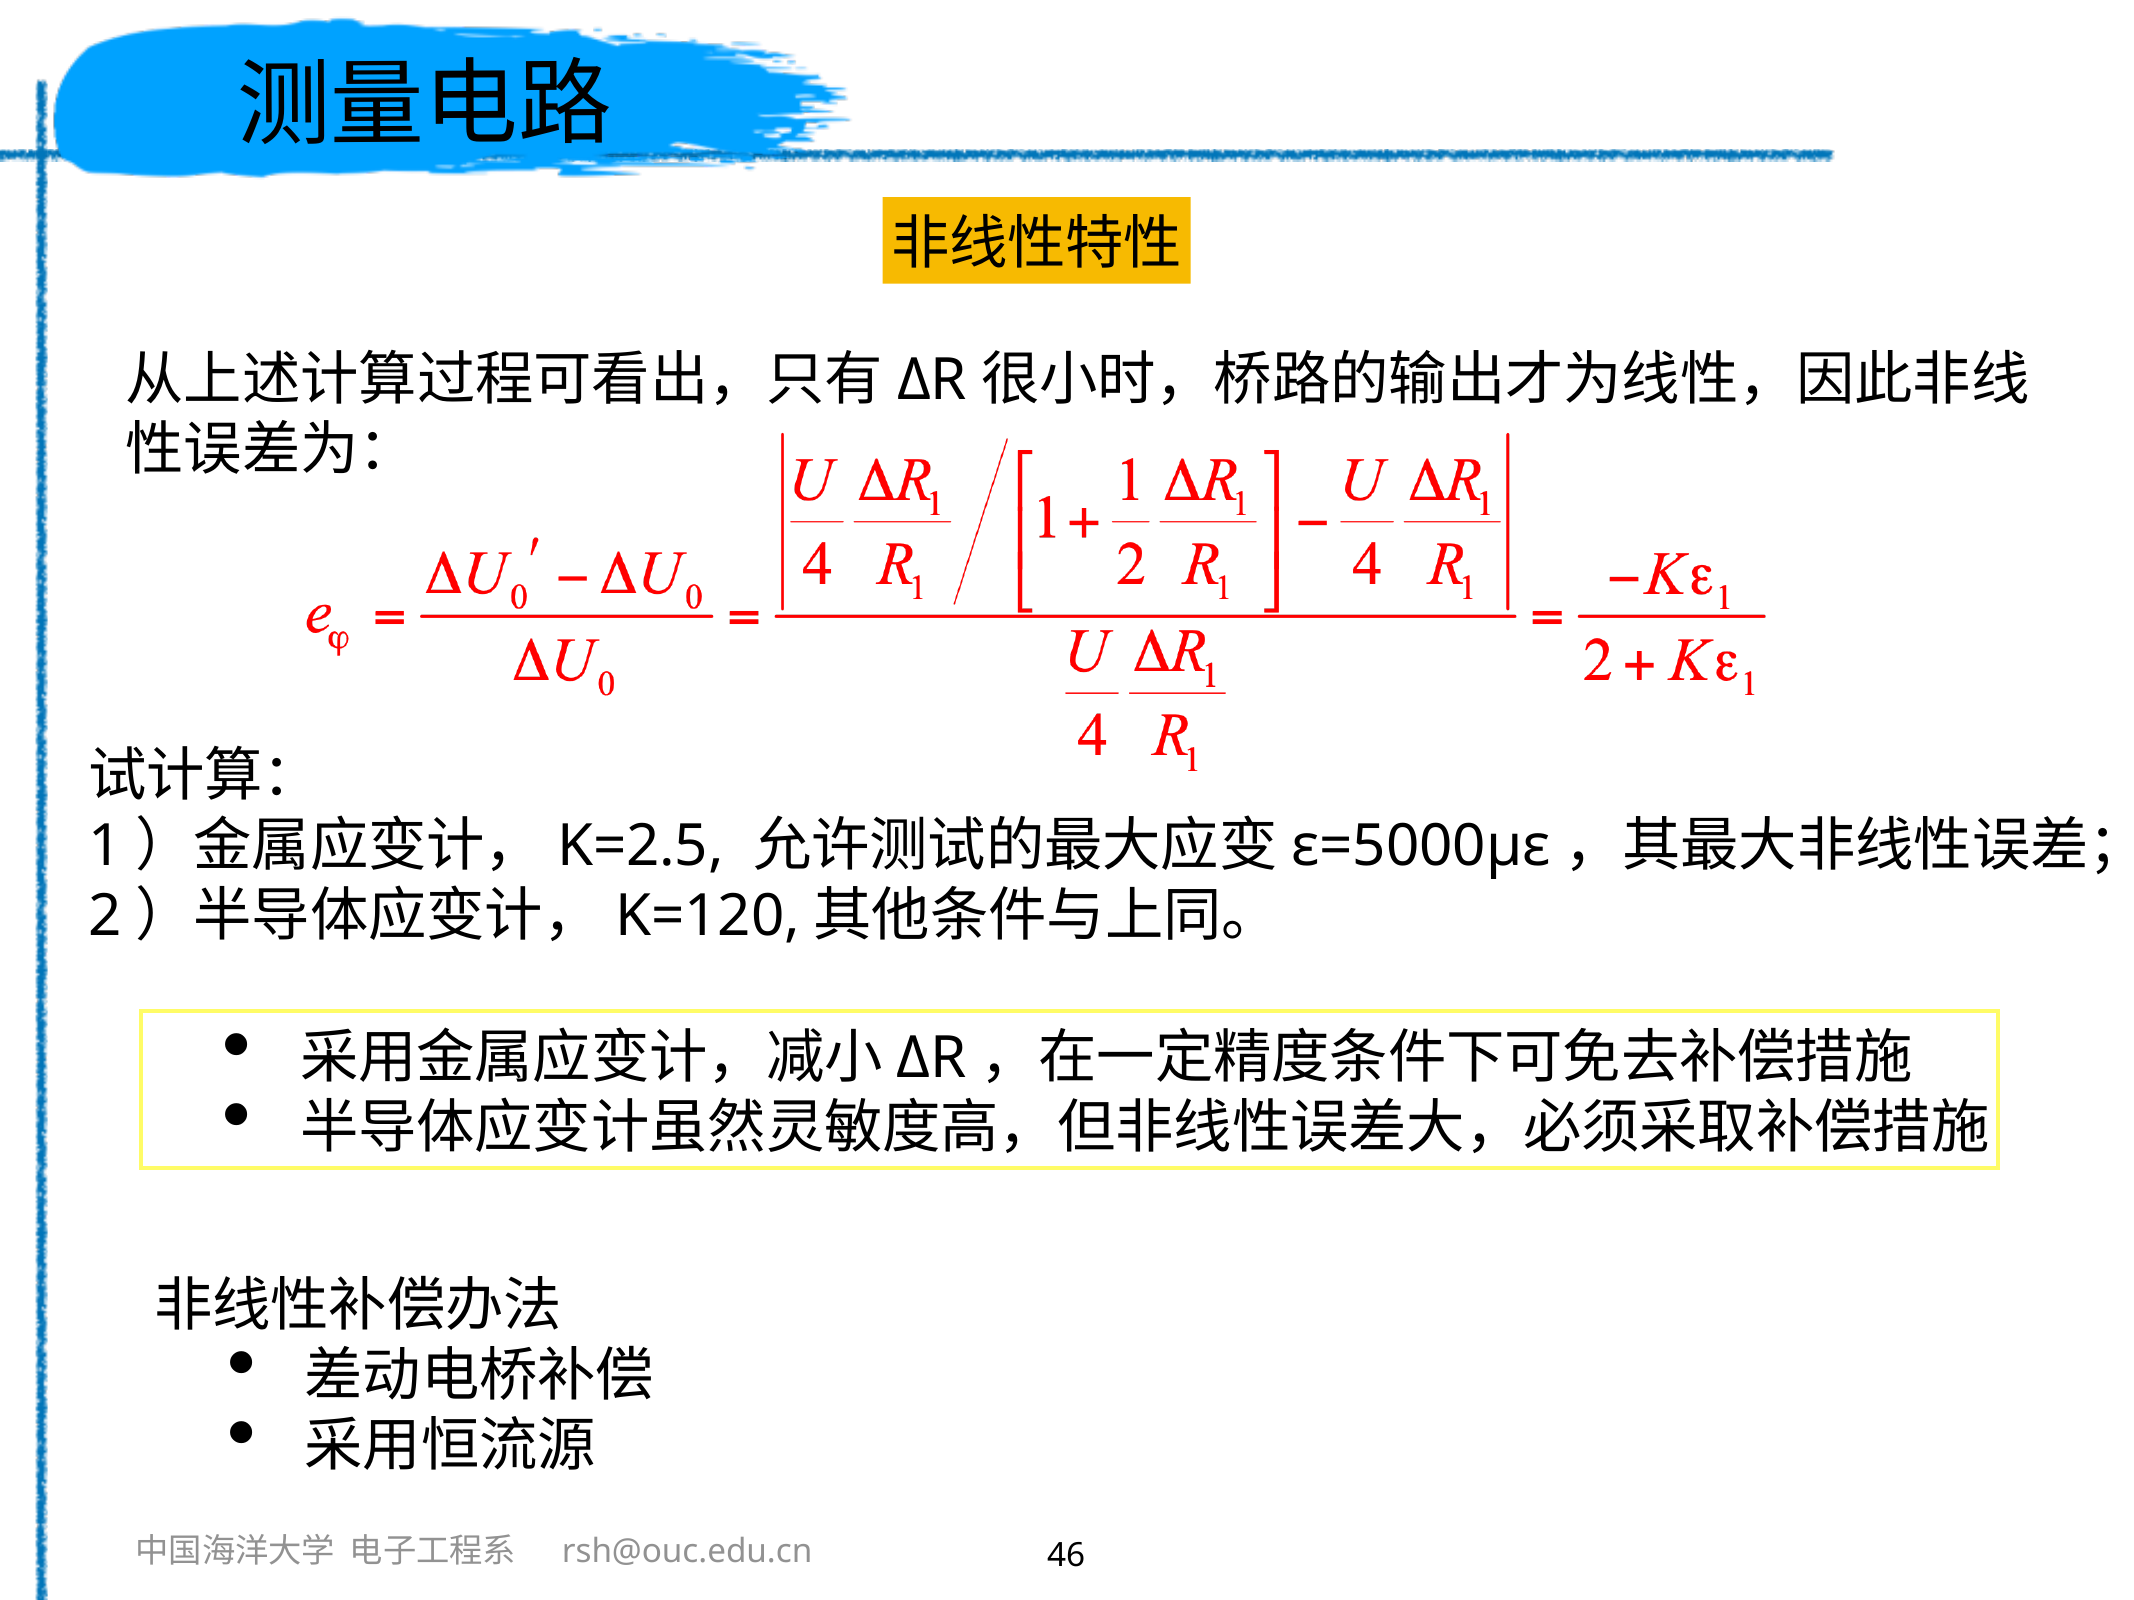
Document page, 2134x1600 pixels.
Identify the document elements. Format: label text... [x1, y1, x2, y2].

title 测量电路 [58, 5, 791, 193]
text_box 采用金属应变计，减小ΔR，在一定精度条件下可免去补偿措施 半导体应变计虽然灵敏度高，但非线性误差大，必须采取补偿措施 [144, 1014, 1995, 1165]
slide_number 46 [1037, 1524, 1095, 1579]
text_box 从上述计算过程可看出，只有ΔR很小时，桥路的输出才为线性，因此非线性误差为： [117, 332, 2073, 490]
picture [297, 423, 1777, 784]
picture [790, 15, 1841, 182]
text_box 试计算： 1）金属应变计，K=2.5, 允许测试的最大应变ε=5000με，其最大非线性误差； 2）半导体应变计，K=120,其他条件与上同。 [79, 729, 2134, 956]
text_box 非线性特性 [882, 197, 1191, 284]
list 非线性补偿办法 差动电桥补偿 采用恒流源 [72, 1167, 1635, 1578]
picture [0, 15, 59, 1600]
